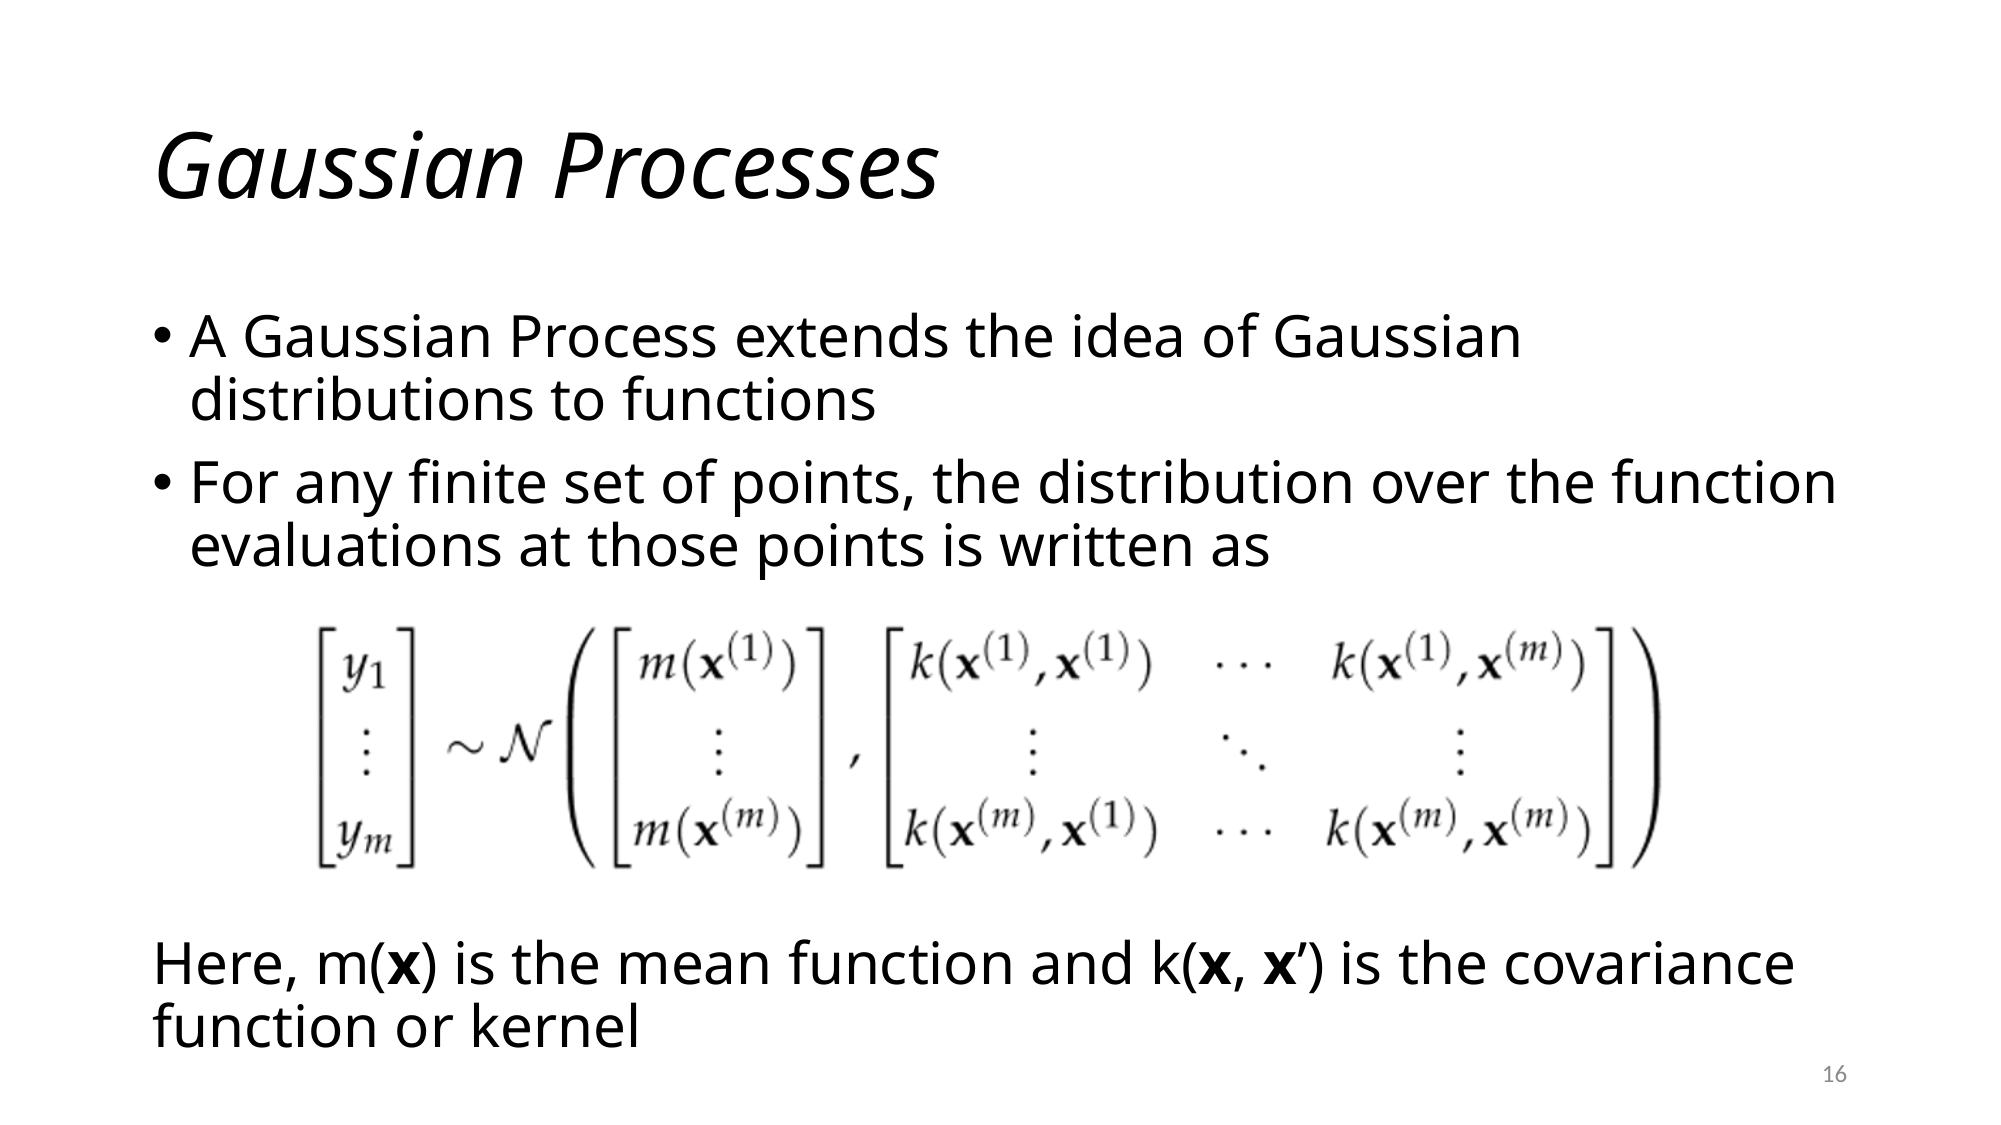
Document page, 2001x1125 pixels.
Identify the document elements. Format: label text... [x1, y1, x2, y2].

list A Gaussian Process extends the idea of Gaussian distributions to functions For any finite set of points, the distribution over the function evaluations at those points is written as Here, m(x) is the mean function and k(x, x’) is the covariance function or kernel [137, 299, 1863, 1125]
title Gaussian Processes [137, 59, 1863, 278]
slide_number 16 [1412, 1042, 1863, 1103]
picture [251, 506, 1749, 967]
